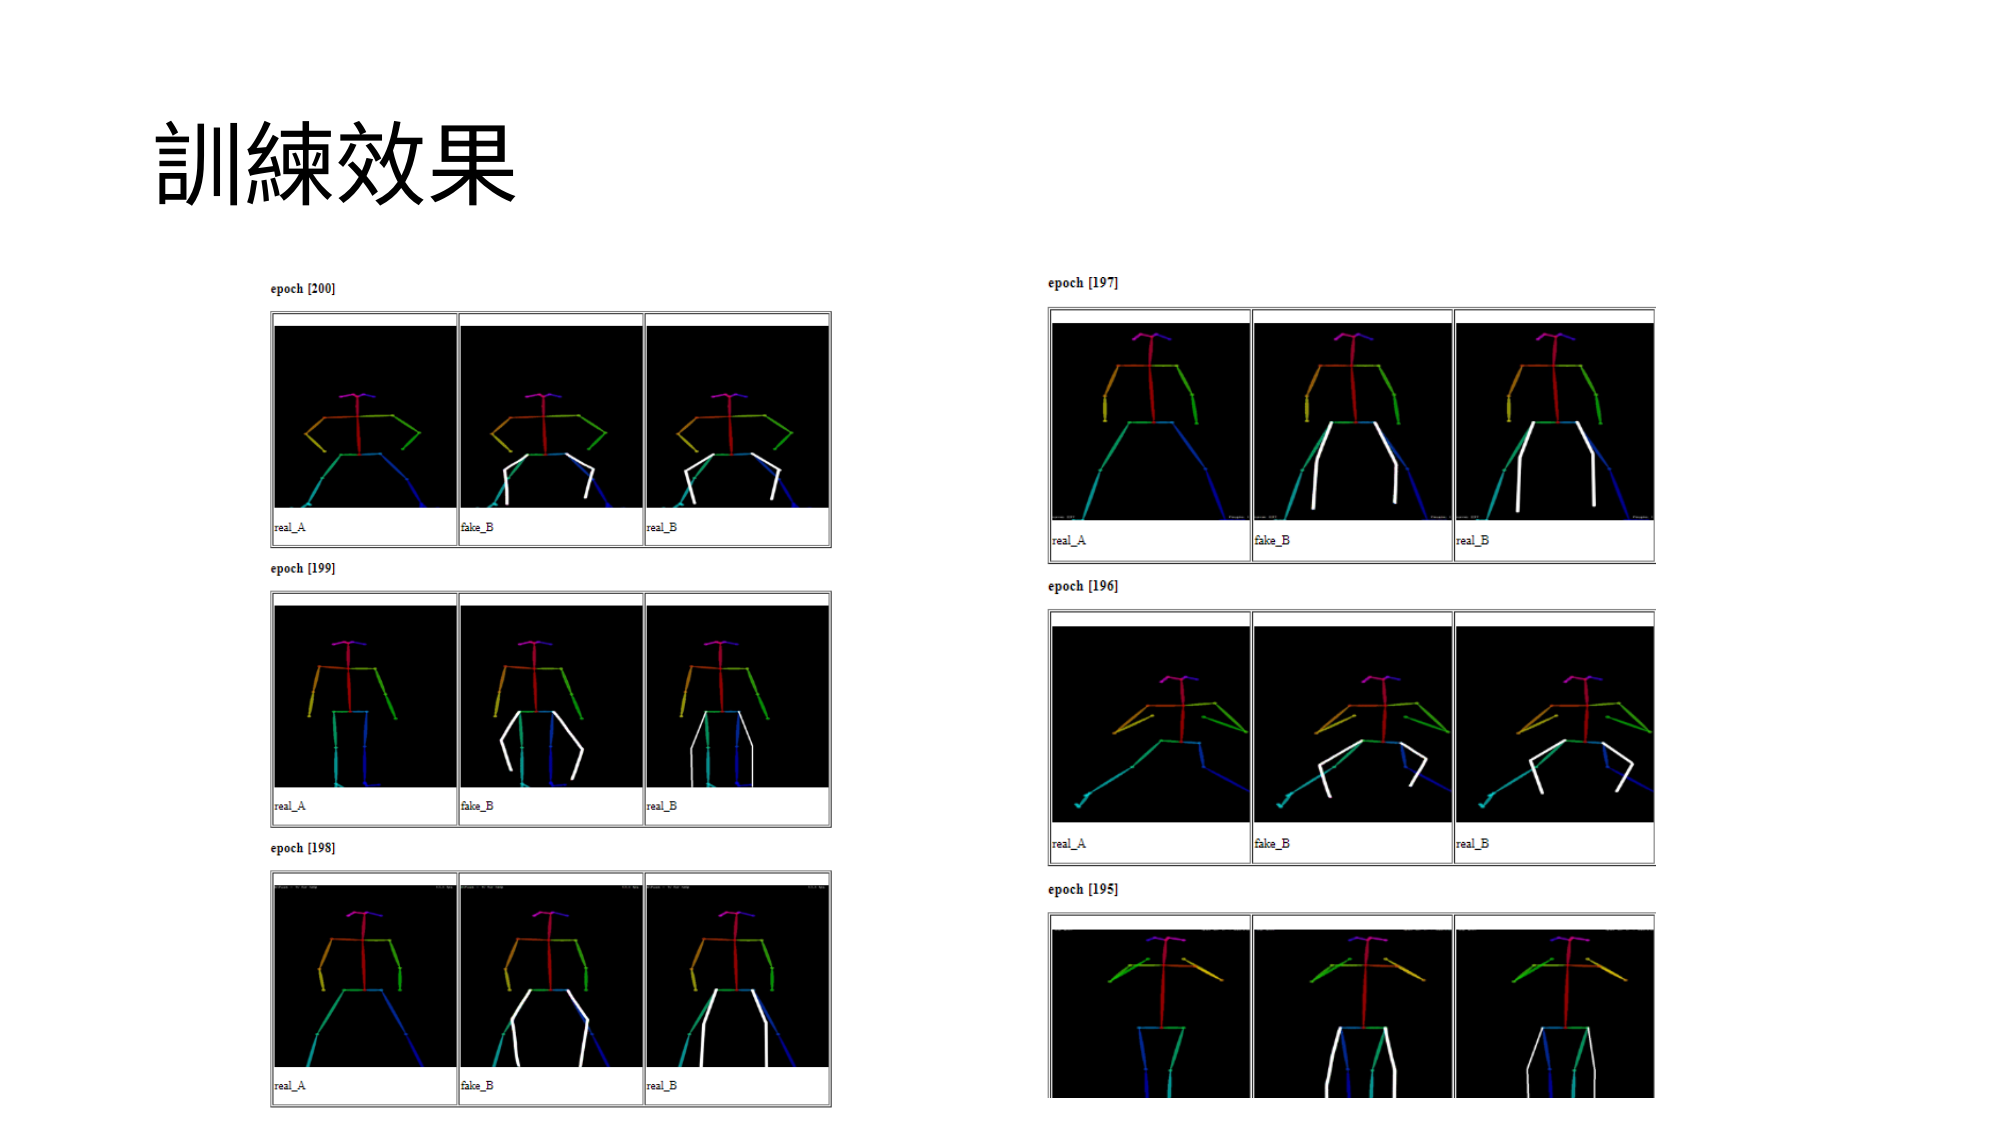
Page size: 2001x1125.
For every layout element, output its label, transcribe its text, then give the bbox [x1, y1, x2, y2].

title 訓練效果 [137, 59, 1863, 278]
picture [1042, 277, 1656, 1098]
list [265, 277, 836, 1116]
